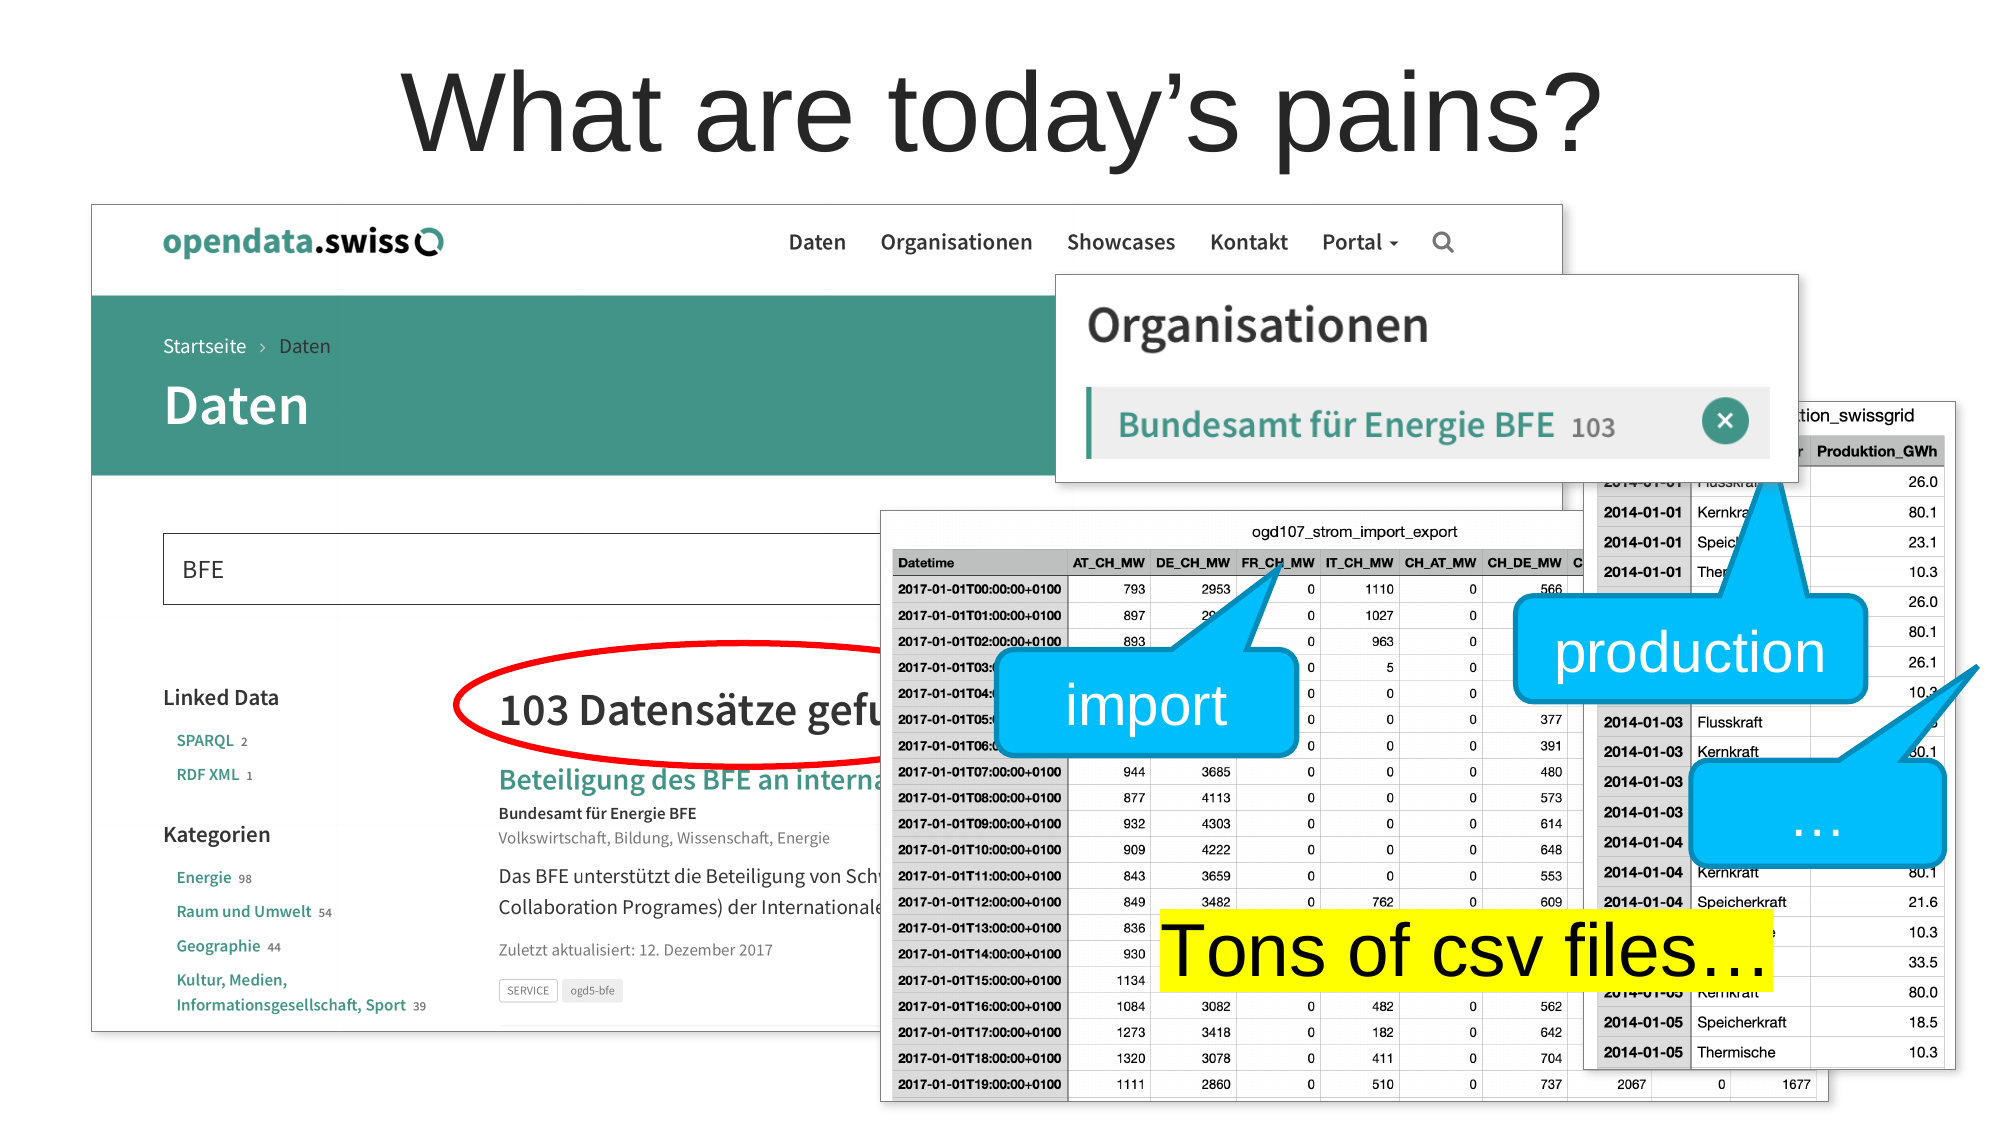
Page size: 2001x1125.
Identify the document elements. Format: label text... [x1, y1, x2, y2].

list What are today’s pains? [53, 55, 1952, 175]
picture [91, 204, 1956, 1102]
text_box … [1956, 665, 1979, 695]
